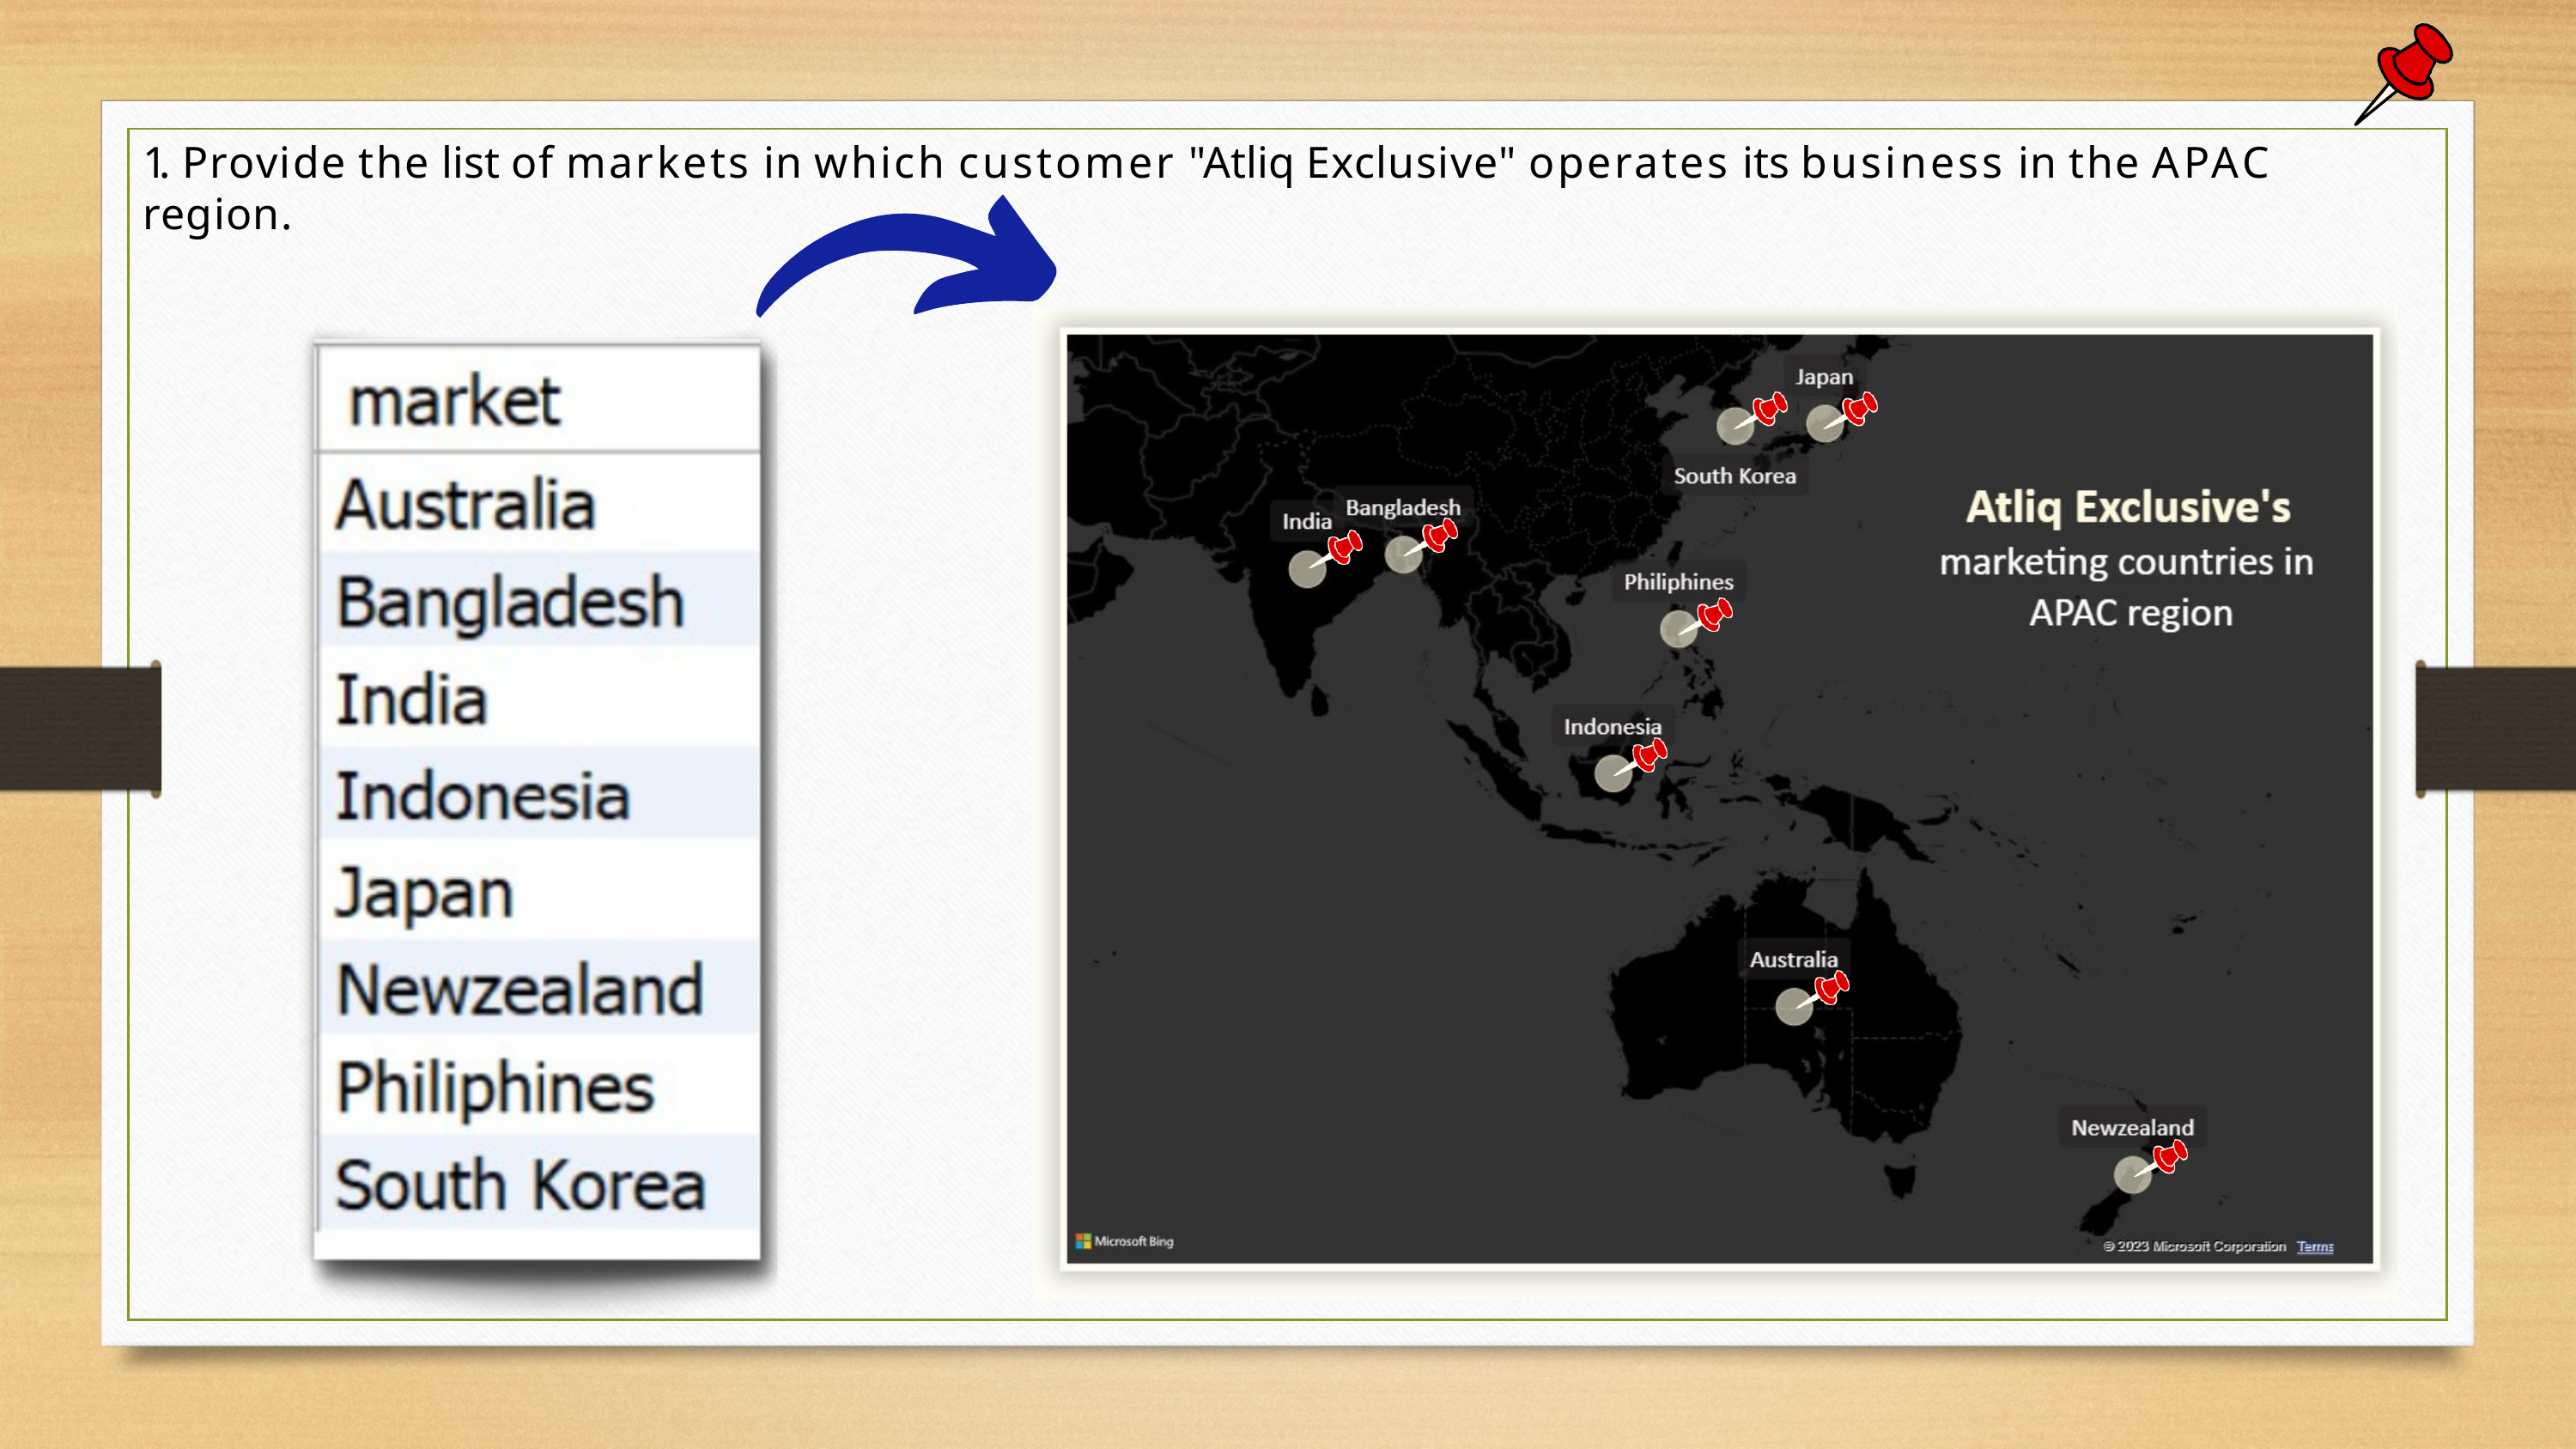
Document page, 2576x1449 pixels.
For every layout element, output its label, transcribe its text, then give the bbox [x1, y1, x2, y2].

text_box 1. Provide the list of markets in which customer "Atliq Exclusive" operates its business in the APAC region. [141, 132, 2358, 239]
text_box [295, 194, 2398, 1328]
picture [0, 0, 2576, 1449]
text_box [2354, 22, 2454, 127]
